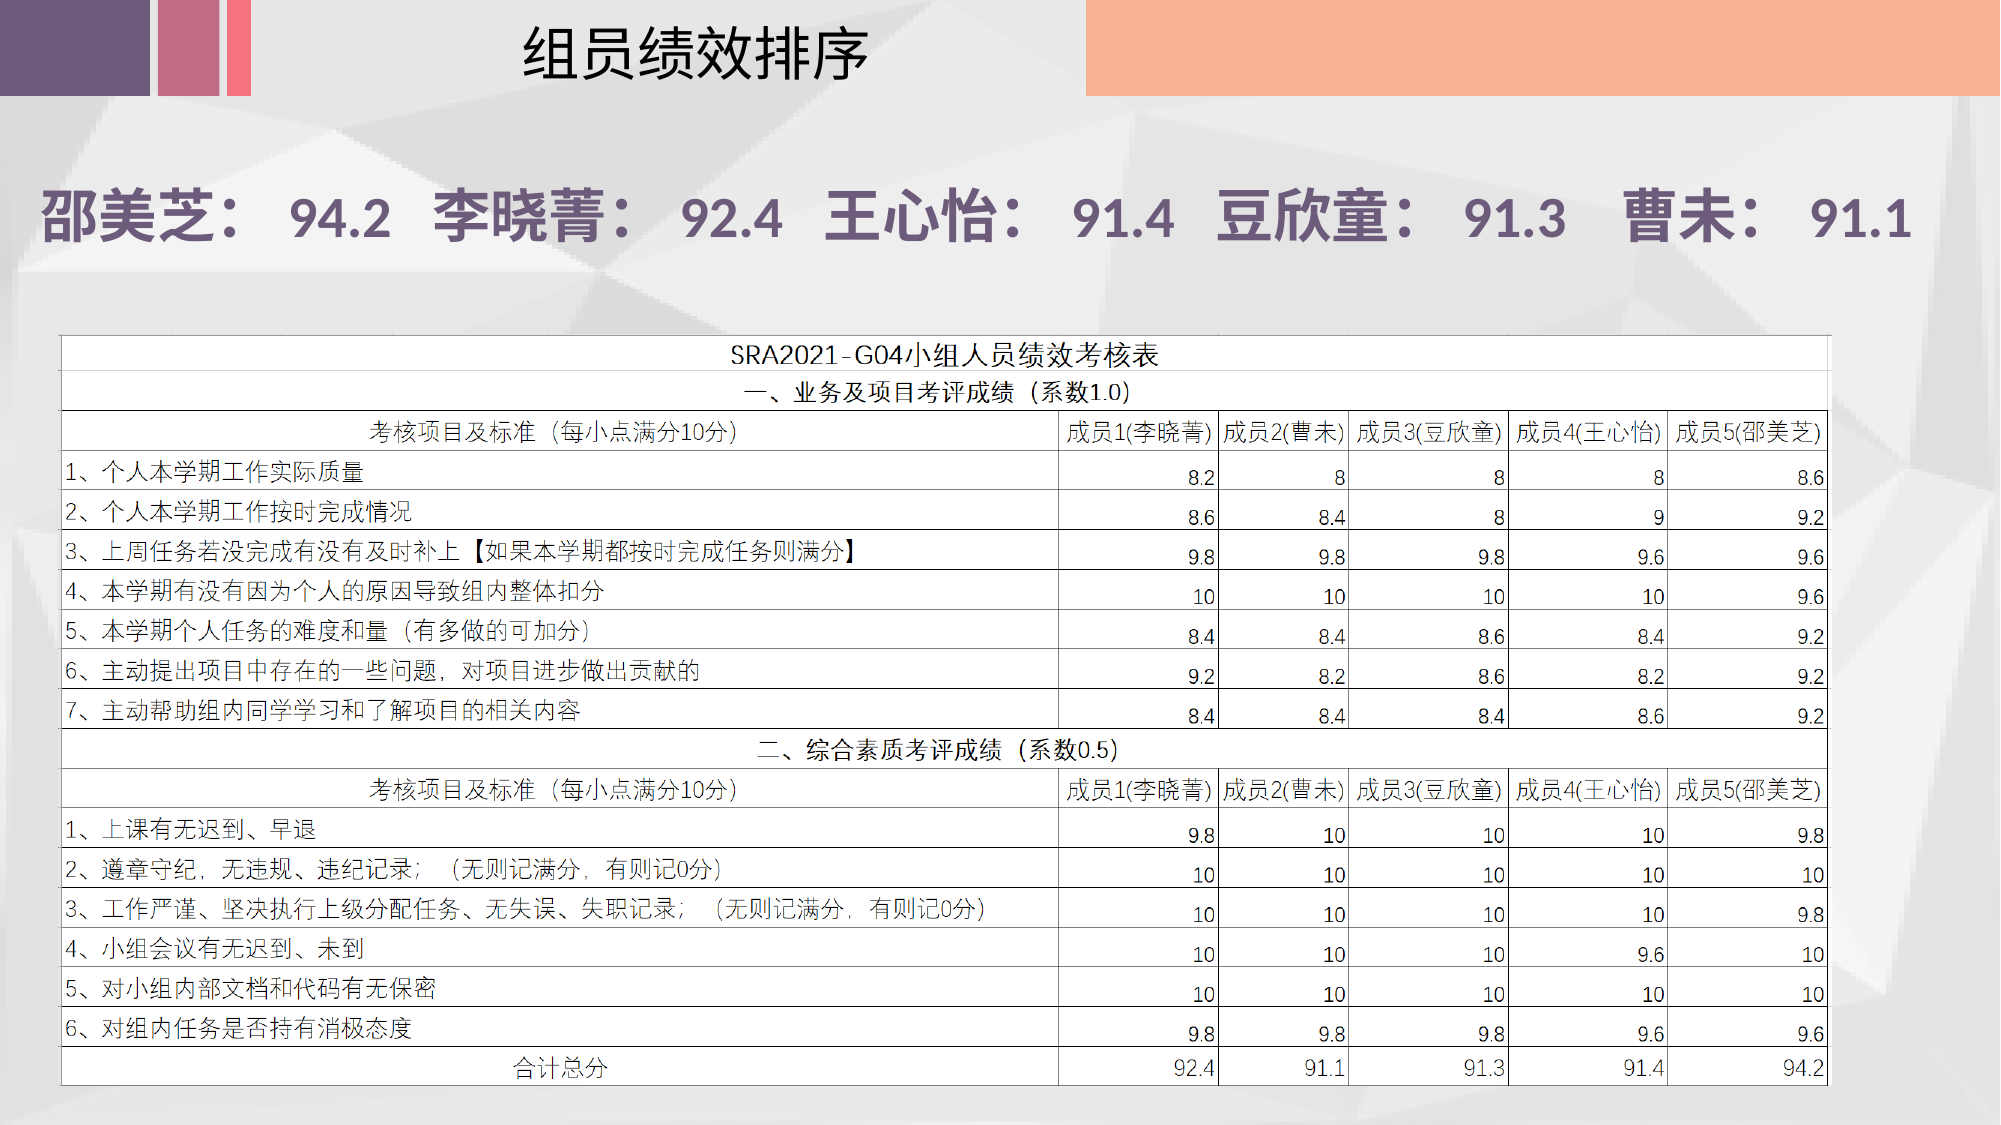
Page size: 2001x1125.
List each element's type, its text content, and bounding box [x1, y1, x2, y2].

text_box [157, 0, 220, 96]
text_box 邵美芝：94.2 李晓菁：92.4 王心怡：91.4 豆欣童：91.3 曹未：91.1 [26, 172, 1928, 257]
picture [0, 0, 2001, 1125]
text_box [0, 0, 150, 96]
text_box [227, 0, 251, 96]
text_box 组员绩效排序 [506, 9, 886, 95]
text_box [1086, 0, 2000, 96]
